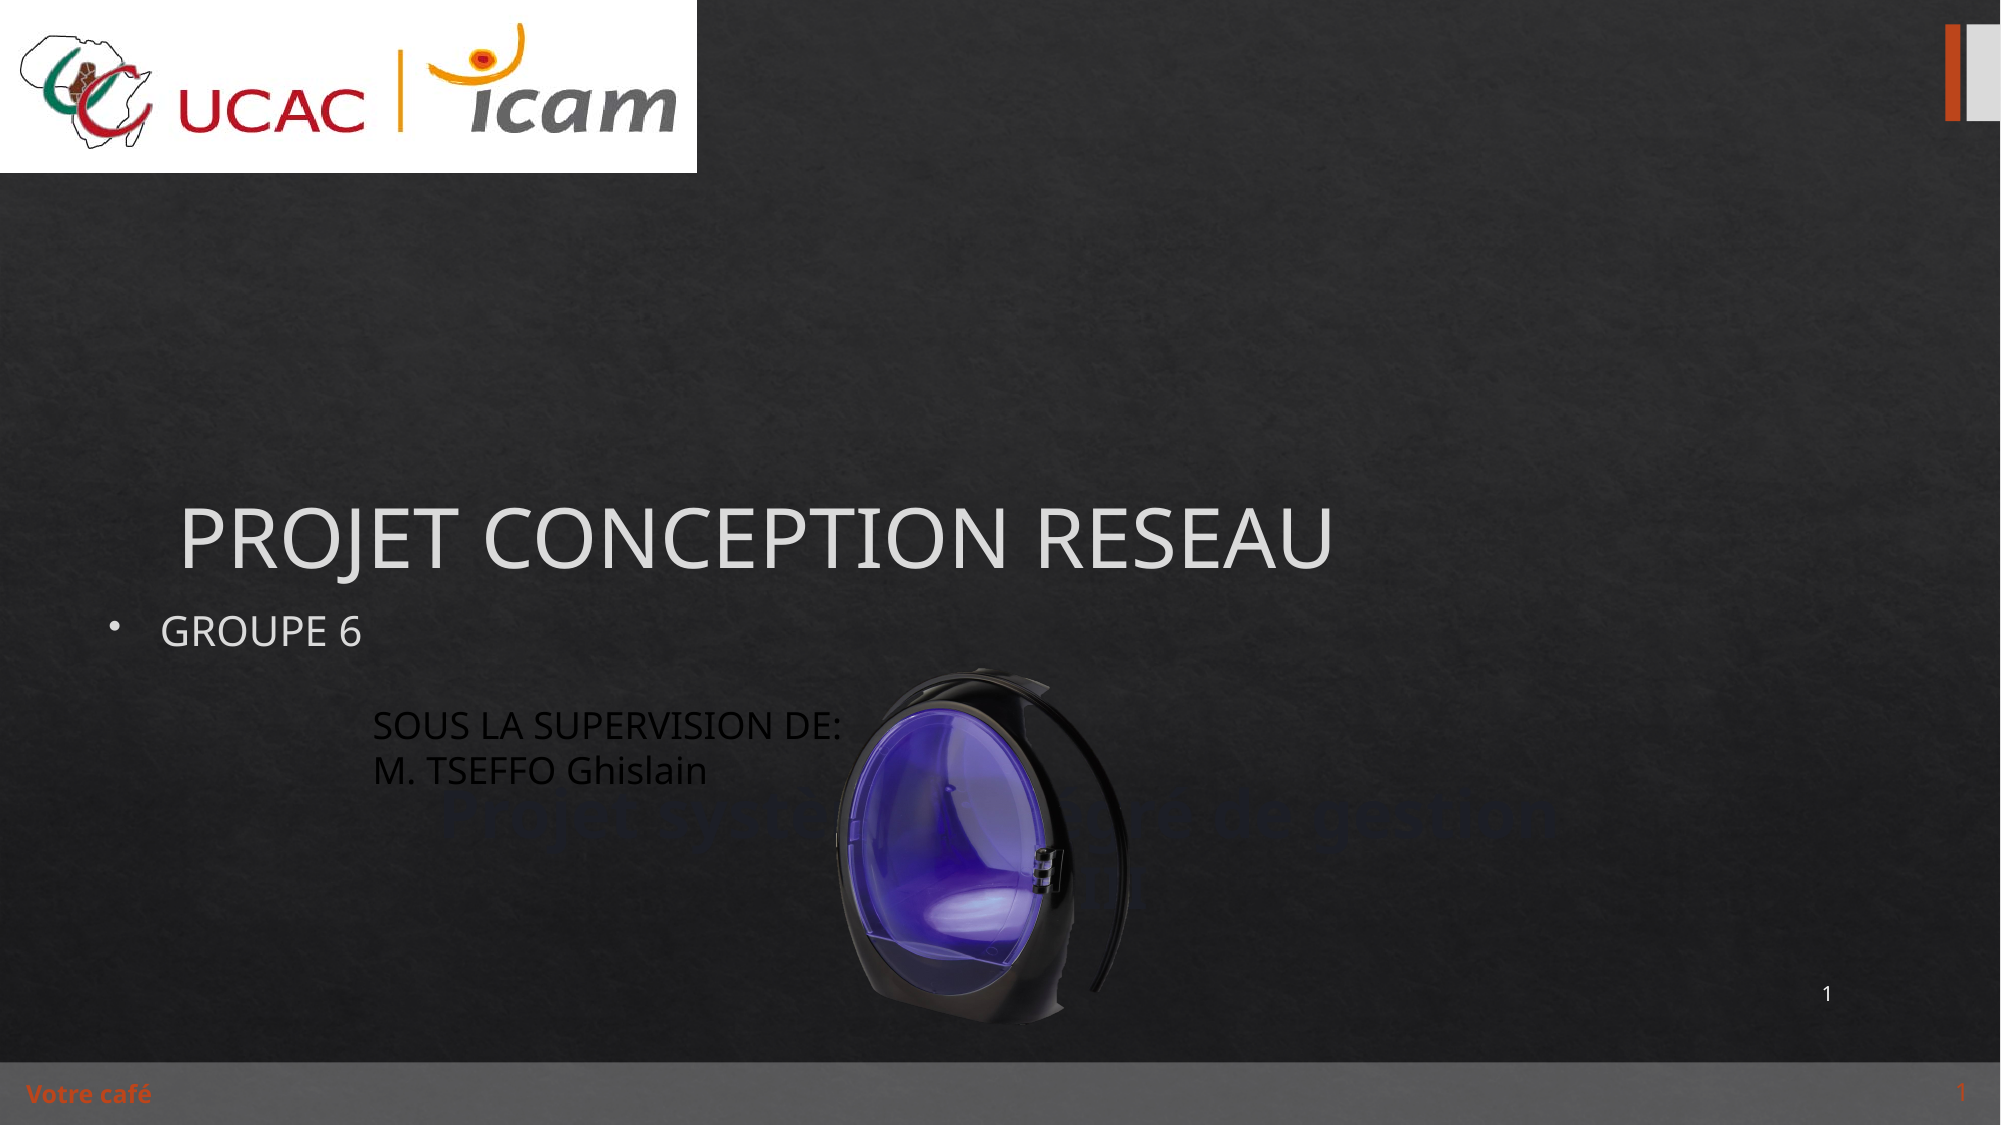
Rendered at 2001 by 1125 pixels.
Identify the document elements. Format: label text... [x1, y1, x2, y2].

text_box PROJET CONCEPTION RESEAU [88, 478, 1427, 594]
slide_number 1 [1724, 965, 1849, 1025]
picture [0, 0, 697, 173]
text_box Projet système intégré de gestion Groupe III [424, 764, 1576, 1079]
picture [836, 668, 1153, 1026]
text_box GROUPE 6 [88, 596, 1427, 710]
text_box SOUS LA SUPERVISION DE: M. TSEFFO Ghislain [357, 694, 828, 800]
